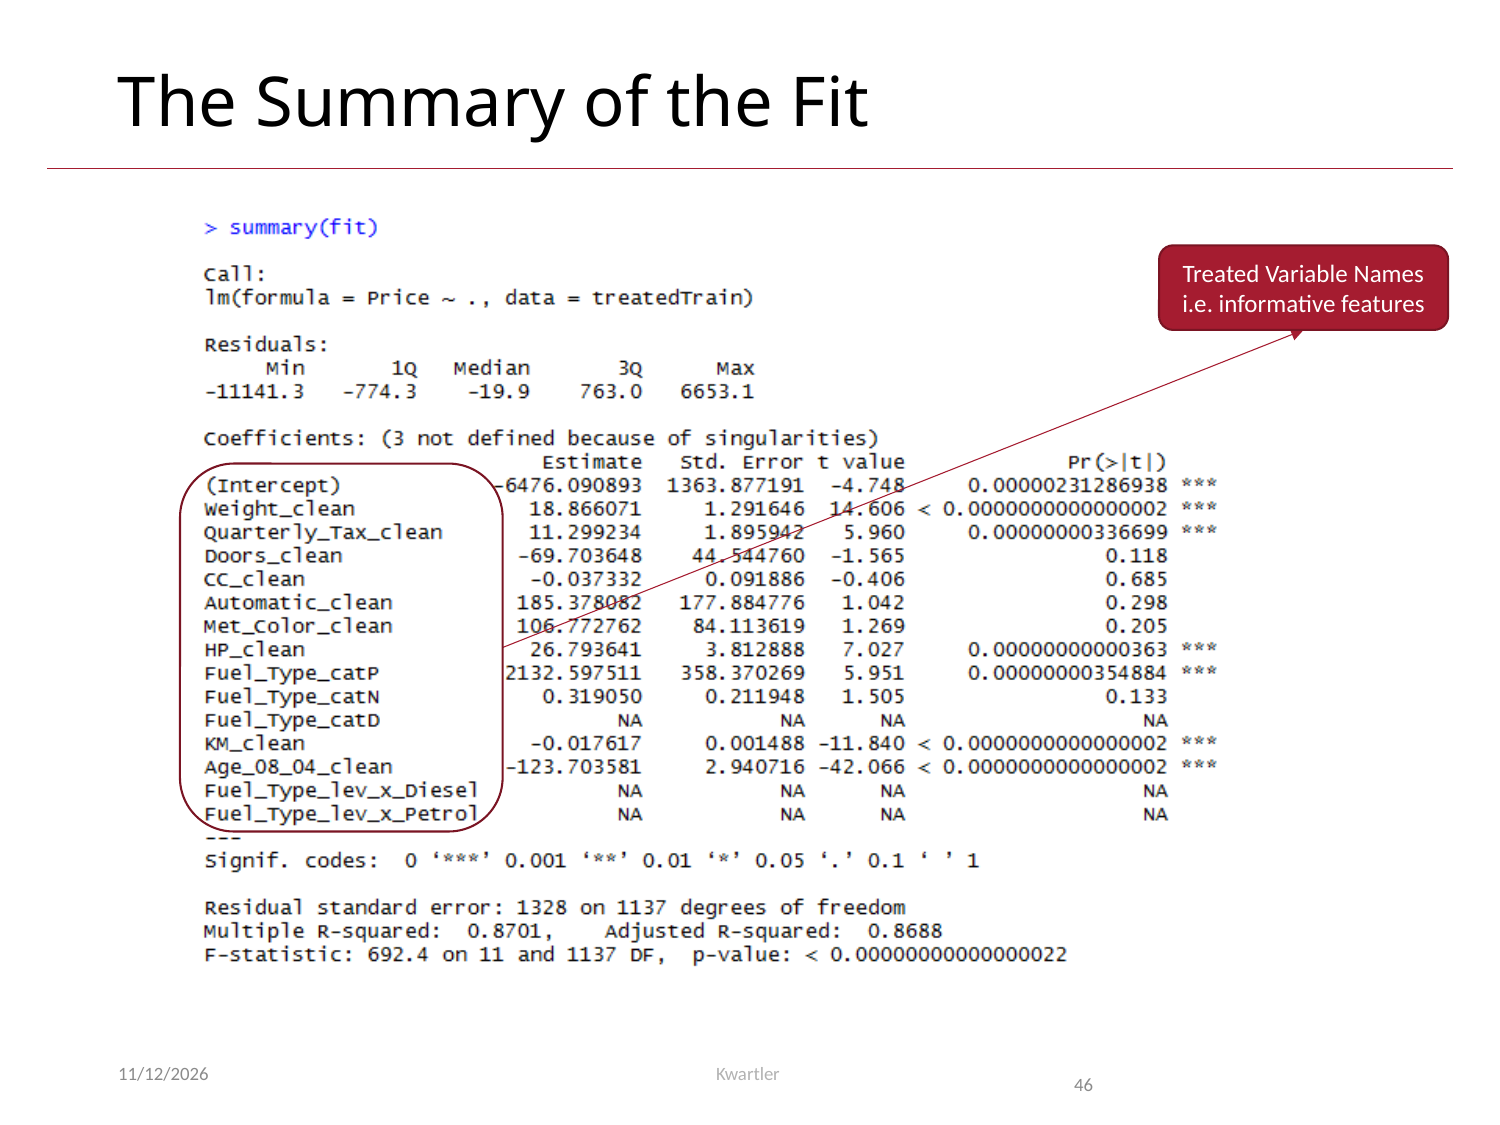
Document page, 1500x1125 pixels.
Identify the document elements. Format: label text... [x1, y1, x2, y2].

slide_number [103, 1042, 441, 1103]
slide_number 46 [1059, 1042, 1200, 1103]
picture [197, 214, 1234, 974]
text_box Treated Variable Names i.e. informative features [1234, 244, 1450, 331]
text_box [502, 329, 1304, 648]
title The Summary of the Fit [103, 59, 1397, 157]
footer Kwartler [496, 1042, 1004, 1103]
text_box [178, 476, 197, 819]
